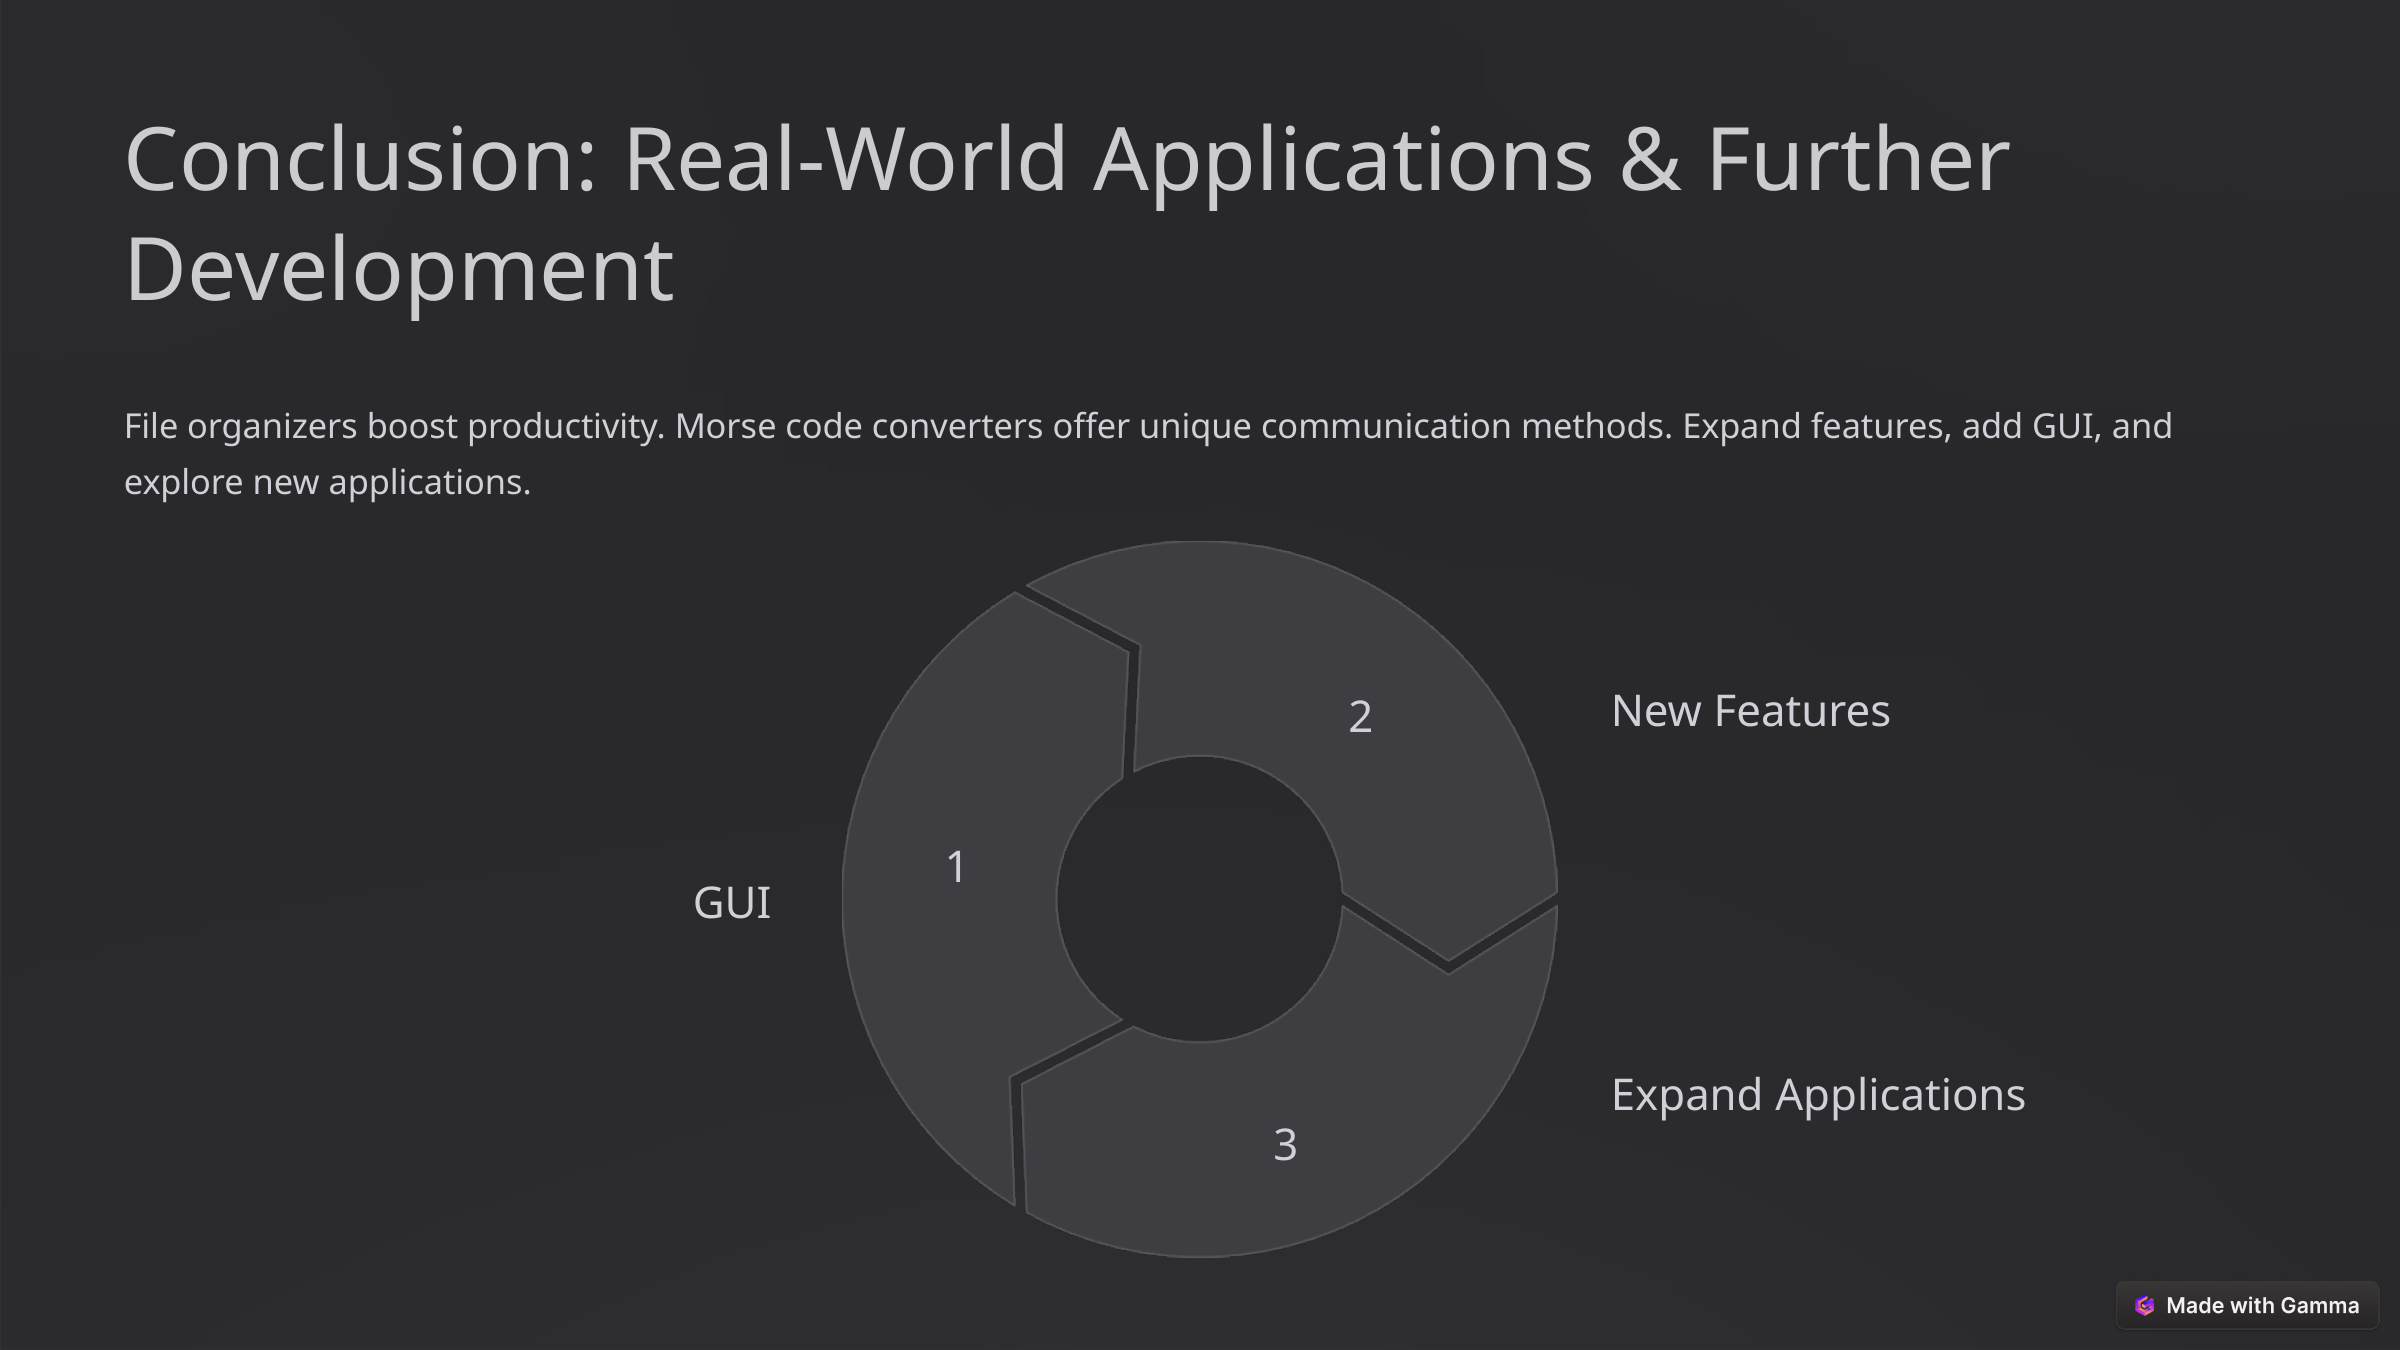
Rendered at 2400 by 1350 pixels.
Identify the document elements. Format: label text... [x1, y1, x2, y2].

text_box New Features [1610, 679, 2053, 735]
picture [2106, 1271, 2389, 1339]
picture [842, 541, 1558, 1258]
text_box Expand Applications [1610, 1063, 2053, 1120]
text_box File organizers boost productivity. Morse code converters offer unique communication methods. Expand features, add GUI, and explore new applications. [123, 388, 2277, 502]
text_box GUI [329, 871, 772, 927]
text_box Conclusion: Real-World Applications & Further Development [123, 97, 2277, 319]
